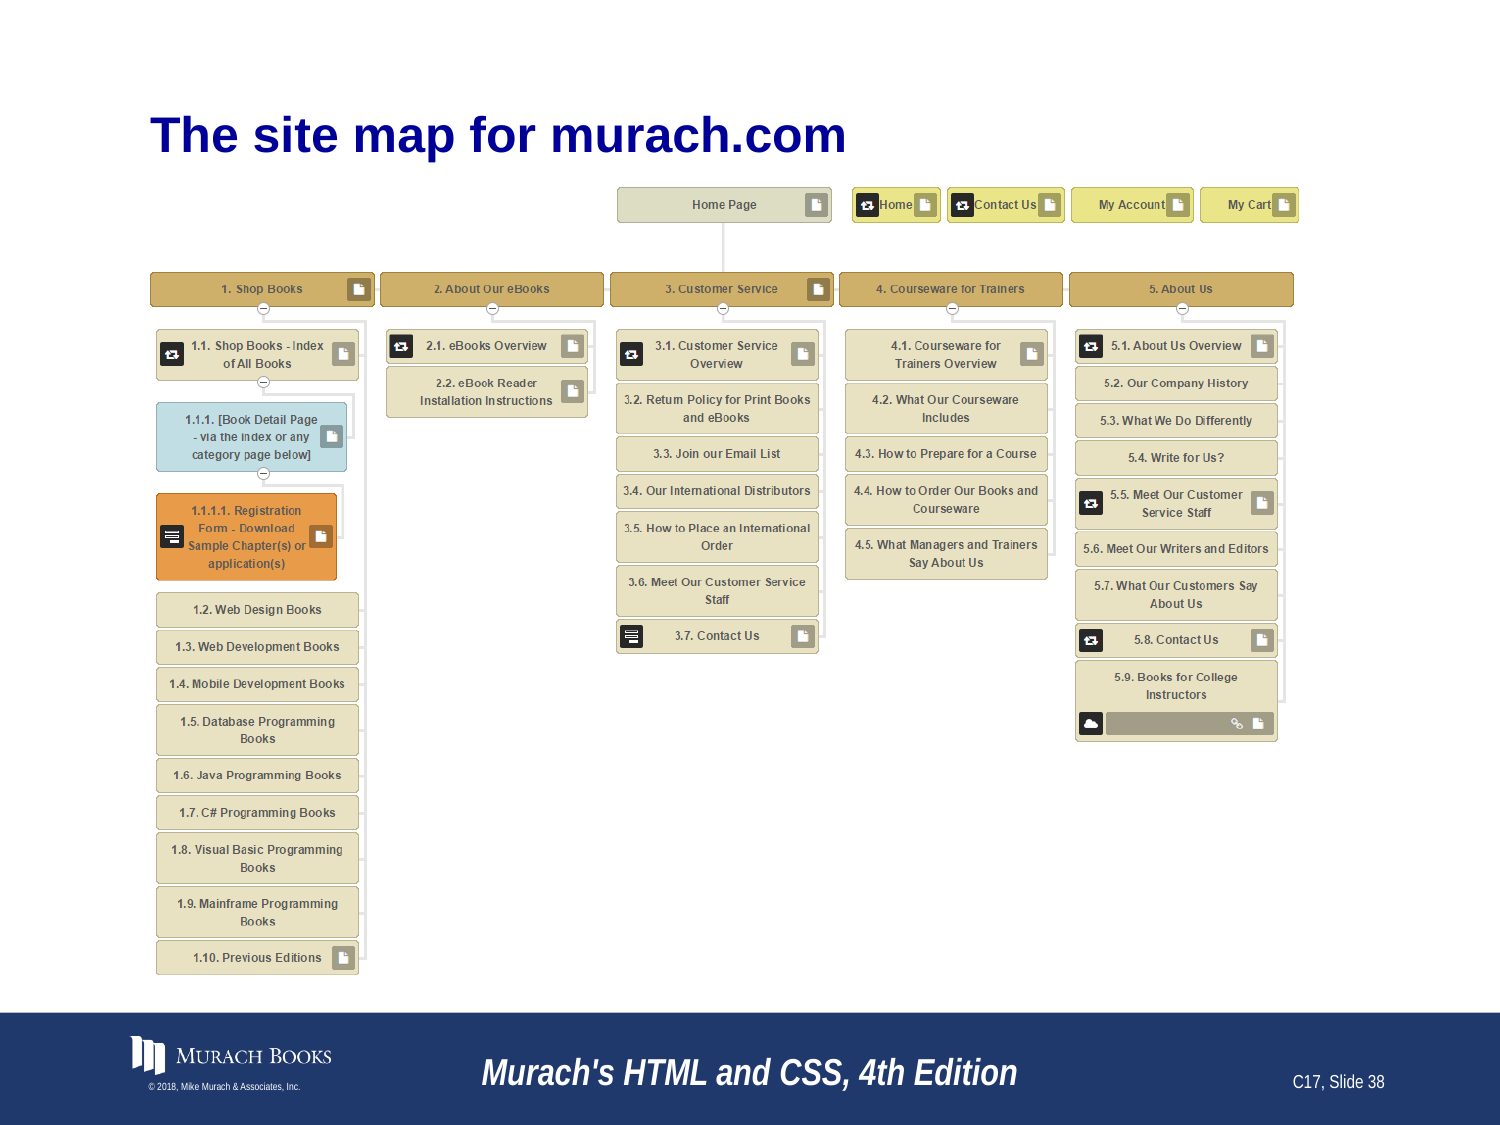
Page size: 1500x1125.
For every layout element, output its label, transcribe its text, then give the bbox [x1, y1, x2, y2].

slide_number C17, Slide 38 [1087, 1025, 1400, 1100]
slide_number Murach's HTML and CSS, 4th Edition [450, 1025, 1050, 1100]
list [149, 187, 1300, 976]
title The site map for murach.com [150, 102, 1350, 164]
footer © 2018, Mike Murach & Associates, Inc. [0, 1025, 450, 1100]
